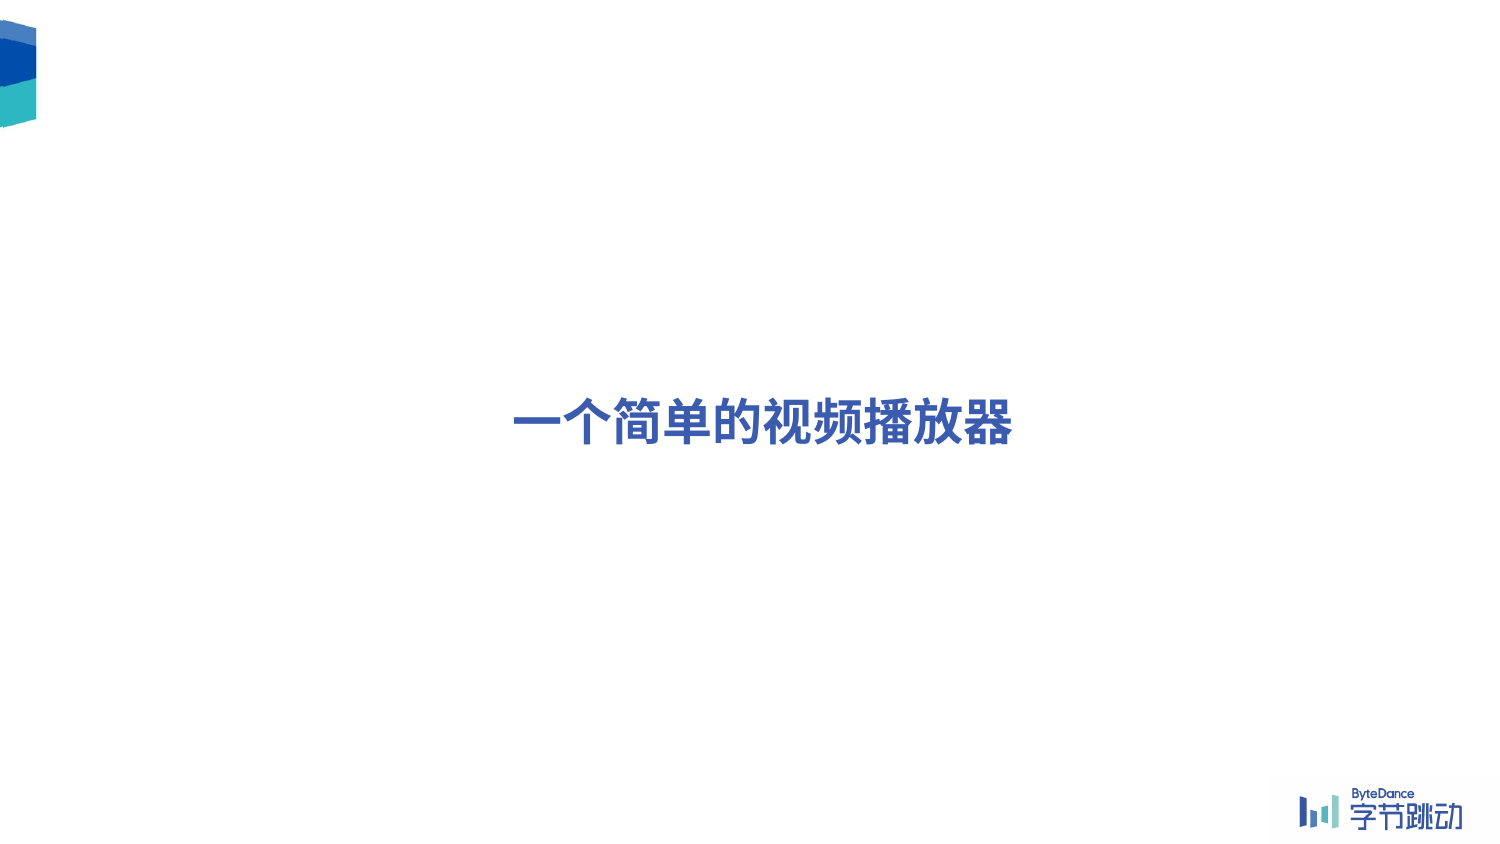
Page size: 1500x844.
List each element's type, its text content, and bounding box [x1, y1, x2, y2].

picture [0, 0, 66, 149]
title 一个简单的视频播放器 [51, 374, 1449, 469]
picture [1268, 774, 1500, 844]
